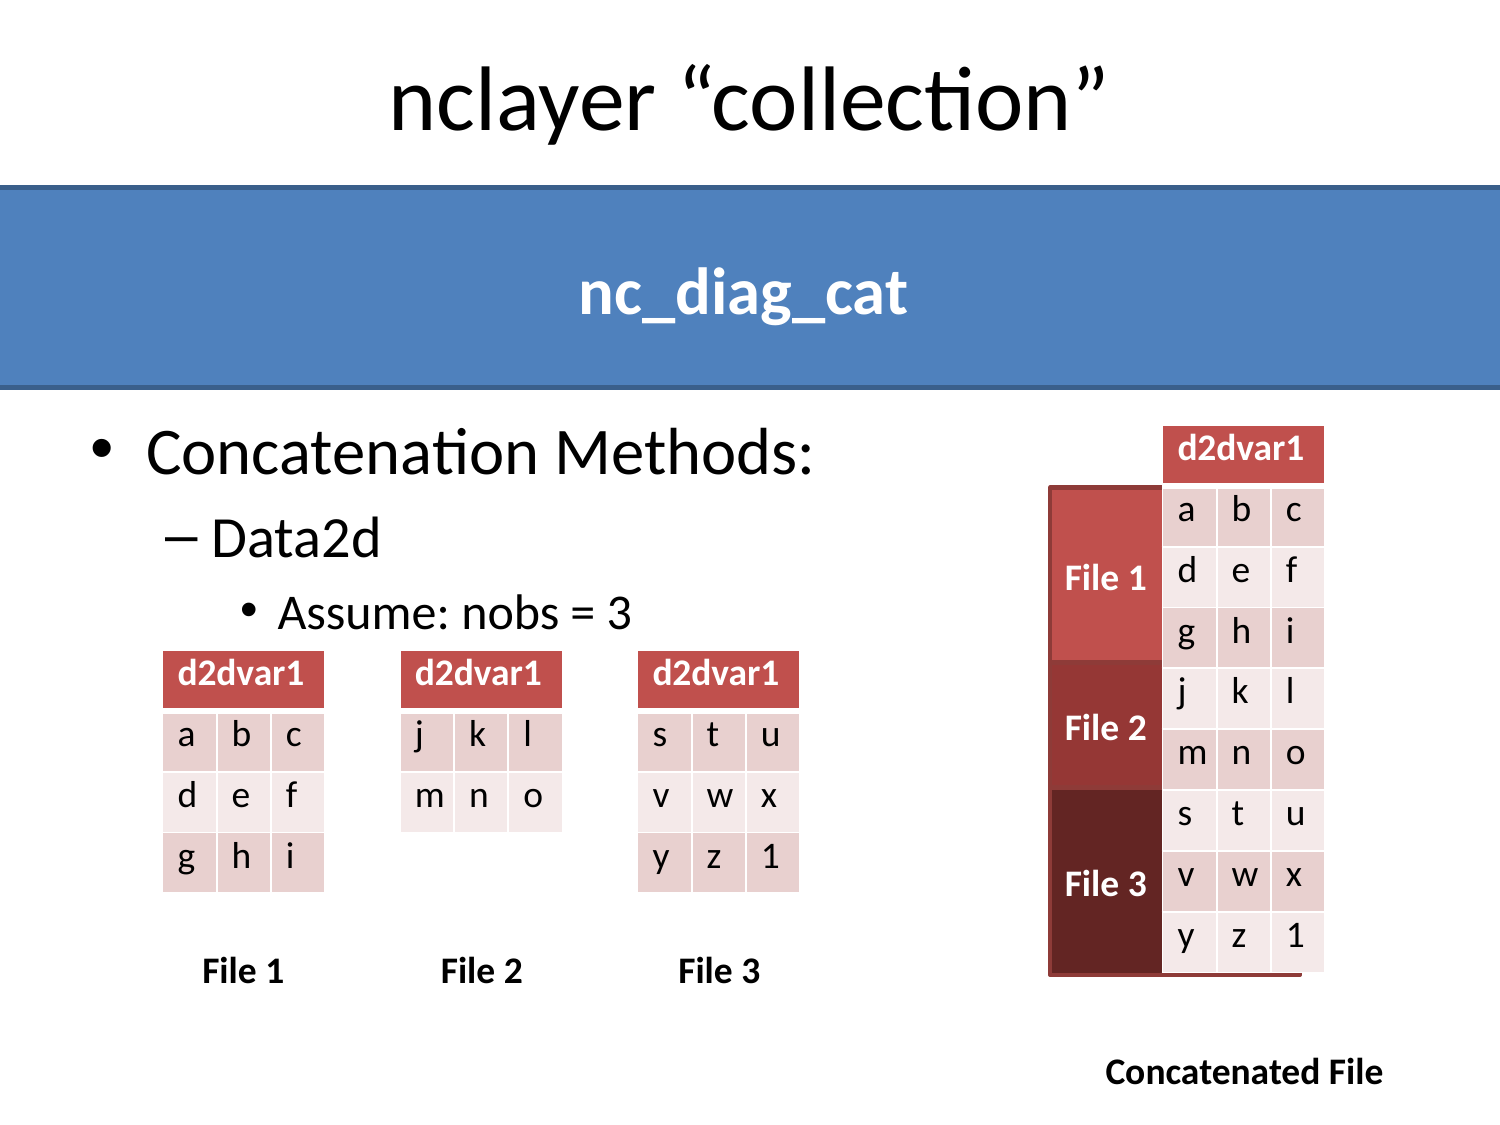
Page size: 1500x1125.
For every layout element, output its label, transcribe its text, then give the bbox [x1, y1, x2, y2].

table_cell h [218, 833, 270, 892]
table_cell o [1272, 730, 1324, 789]
table_cell i [1272, 608, 1324, 667]
table_cell s [638, 714, 691, 771]
text_box File 3 [663, 938, 776, 999]
table_cell 1 [1272, 913, 1324, 972]
table_cell k [455, 714, 507, 771]
list Concatenation Methods: Data2d Assume: nobs = 3 [75, 399, 1425, 1000]
table_cell a [163, 714, 216, 771]
table_cell v [1163, 852, 1216, 911]
table_cell u [1272, 791, 1324, 850]
text_box nc_diag_cat [0, 185, 1500, 390]
table_cell e [1218, 548, 1270, 607]
table_header d2dvar1 [1163, 426, 1324, 483]
table_cell b [1218, 489, 1270, 546]
table_cell j [1163, 669, 1216, 728]
table_cell d [1163, 548, 1216, 607]
table_cell f [272, 773, 324, 832]
table_cell w [1218, 852, 1270, 911]
table_cell m [1163, 730, 1216, 789]
table_cell 1 [747, 833, 799, 892]
table_cell m [401, 773, 453, 832]
table_cell n [1218, 730, 1270, 789]
table_cell t [693, 714, 745, 771]
table_cell v [638, 773, 691, 832]
table_cell i [272, 833, 324, 892]
text_box File 1 [1048, 485, 1162, 665]
table_cell a [1163, 489, 1216, 546]
table_header d2dvar1 [638, 651, 799, 708]
table_cell x [1272, 852, 1324, 911]
table_cell h [1218, 608, 1270, 667]
table_cell u [747, 714, 799, 771]
table_cell n [455, 773, 507, 832]
table_cell f [1272, 548, 1324, 607]
text_box File 2 [426, 938, 539, 999]
table_cell w [693, 773, 745, 832]
text_box File 2 [1048, 665, 1162, 790]
text_box File 1 [187, 938, 300, 999]
table_cell k [1218, 669, 1270, 728]
table_cell x [747, 773, 799, 832]
table_cell e [218, 773, 270, 832]
table_header d2dvar1 [163, 651, 324, 708]
table_cell o [509, 773, 562, 832]
table_cell j [401, 714, 453, 771]
table_cell y [638, 833, 691, 892]
table_cell l [509, 714, 562, 771]
table_cell z [693, 833, 745, 892]
table_cell l [1272, 669, 1324, 728]
table_cell b [218, 714, 270, 771]
table_header d2dvar1 [401, 651, 562, 708]
title nclayer “collection” [75, 0, 1425, 185]
text_box File 3 [1048, 790, 1302, 977]
table_cell g [1163, 608, 1216, 667]
table_cell c [1272, 489, 1324, 546]
table_cell s [1163, 791, 1216, 850]
table_cell d [163, 773, 216, 832]
table_cell z [1218, 913, 1270, 972]
table_cell c [272, 714, 324, 771]
table_cell y [1163, 913, 1216, 972]
table_cell t [1218, 791, 1270, 850]
text_box Concatenated File [1090, 1039, 1399, 1100]
table_cell g [163, 833, 216, 892]
